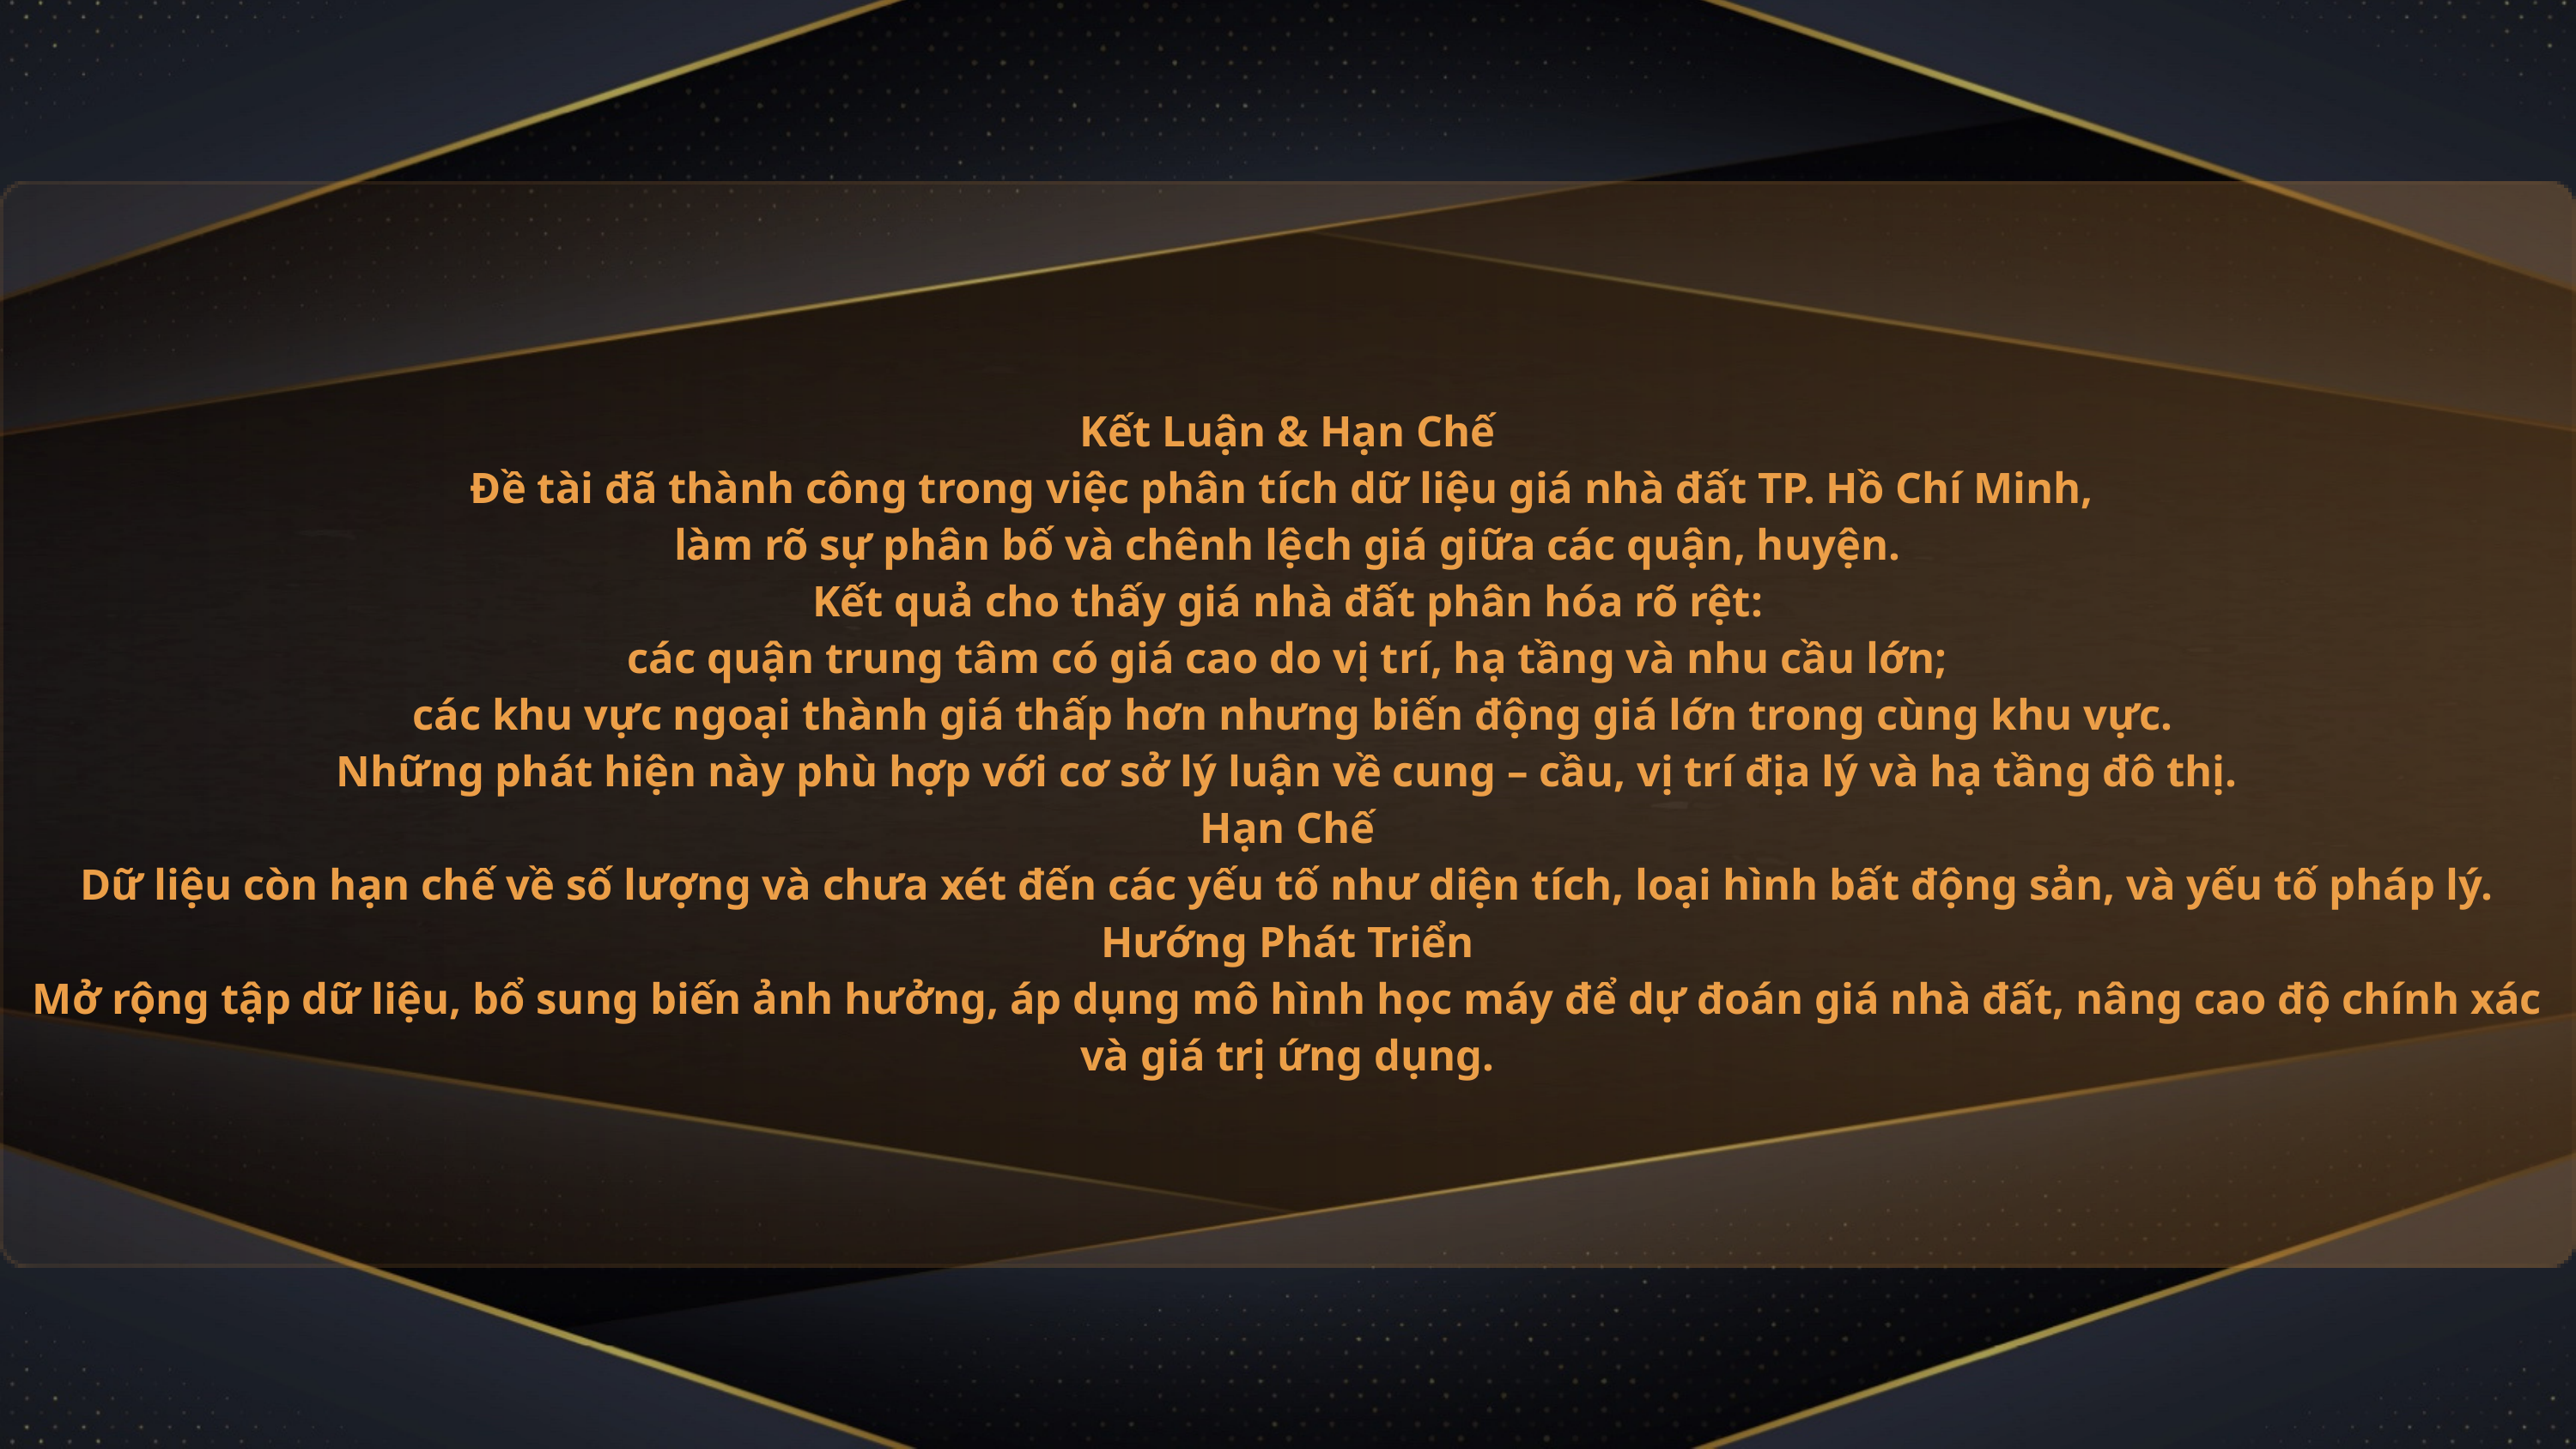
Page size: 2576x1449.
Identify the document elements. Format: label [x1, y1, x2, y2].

text_box [0, 1268, 2576, 1449]
text_box [0, 0, 2576, 181]
text_box [0, 181, 2576, 1268]
